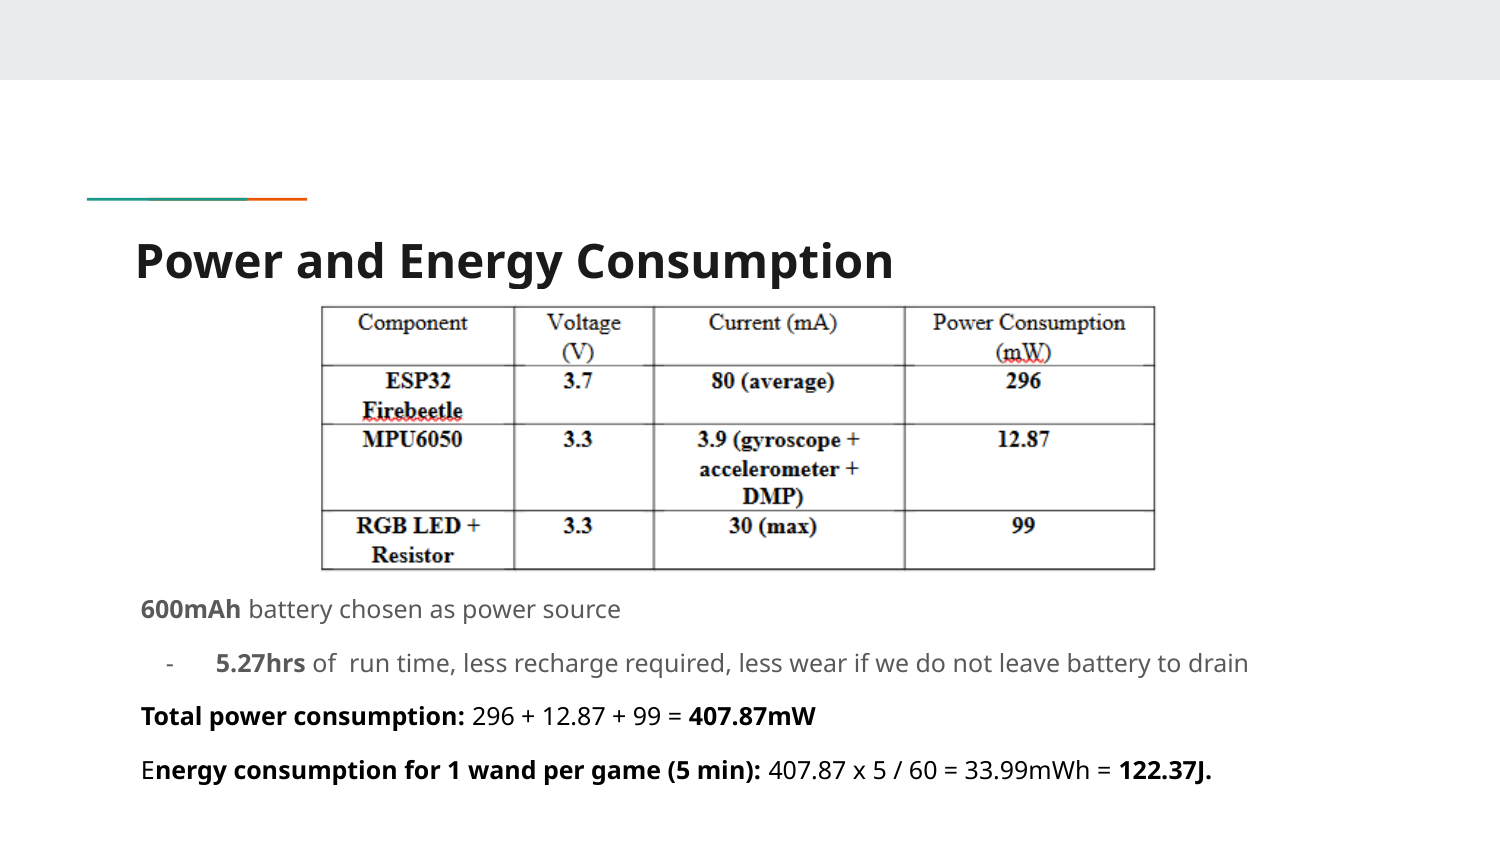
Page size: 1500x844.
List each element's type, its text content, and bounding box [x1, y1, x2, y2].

picture [298, 288, 1186, 596]
list 600mAh battery chosen as power source 5.27hrs of run time, less recharge required, less wear if we do not leave battery to drain Total power consumption: 296 + 12.87 + 99 = 407.87mW Energy consumption for 1 wand per game (5 min): 407.87 x 5 / 60 = 33.99mWh = 122.37J. [125, 581, 1388, 803]
title Power and Energy Consumption [119, 216, 1381, 305]
